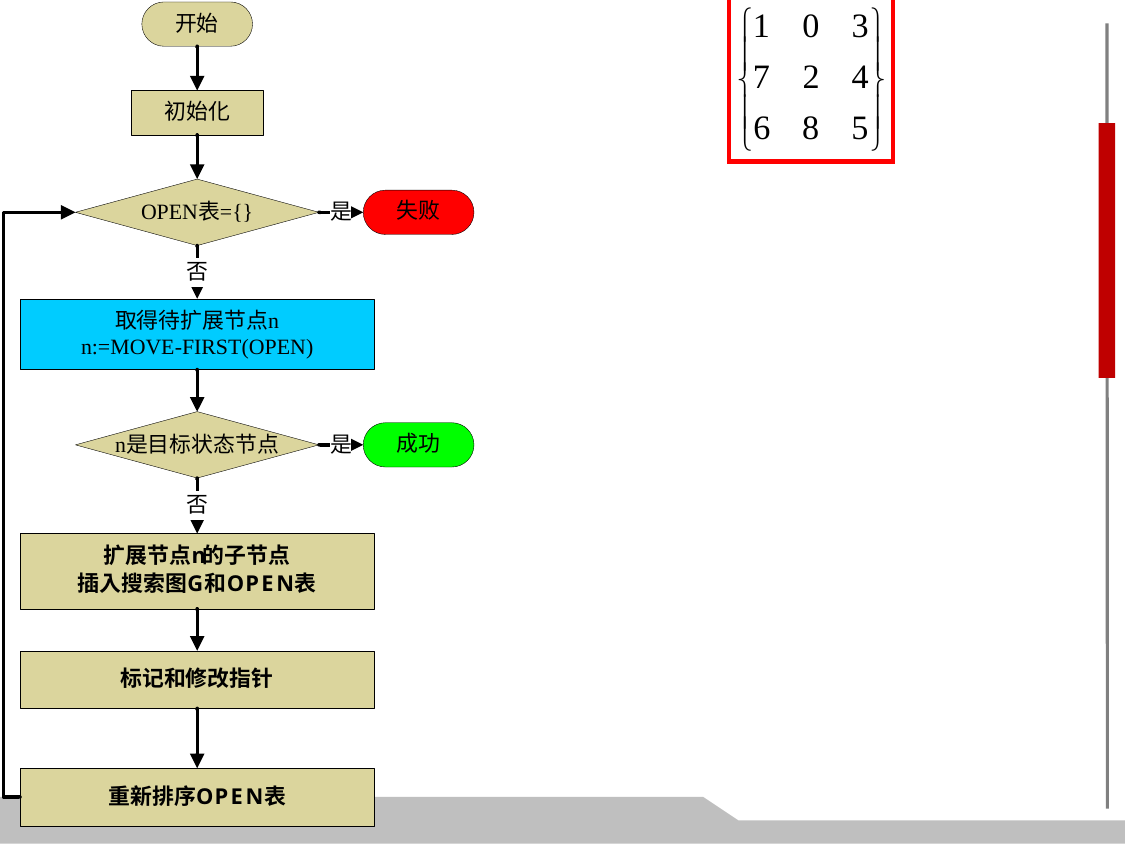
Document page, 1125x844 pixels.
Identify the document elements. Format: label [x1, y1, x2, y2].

text_box [0, 0, 477, 828]
text_box [731, 0, 891, 160]
